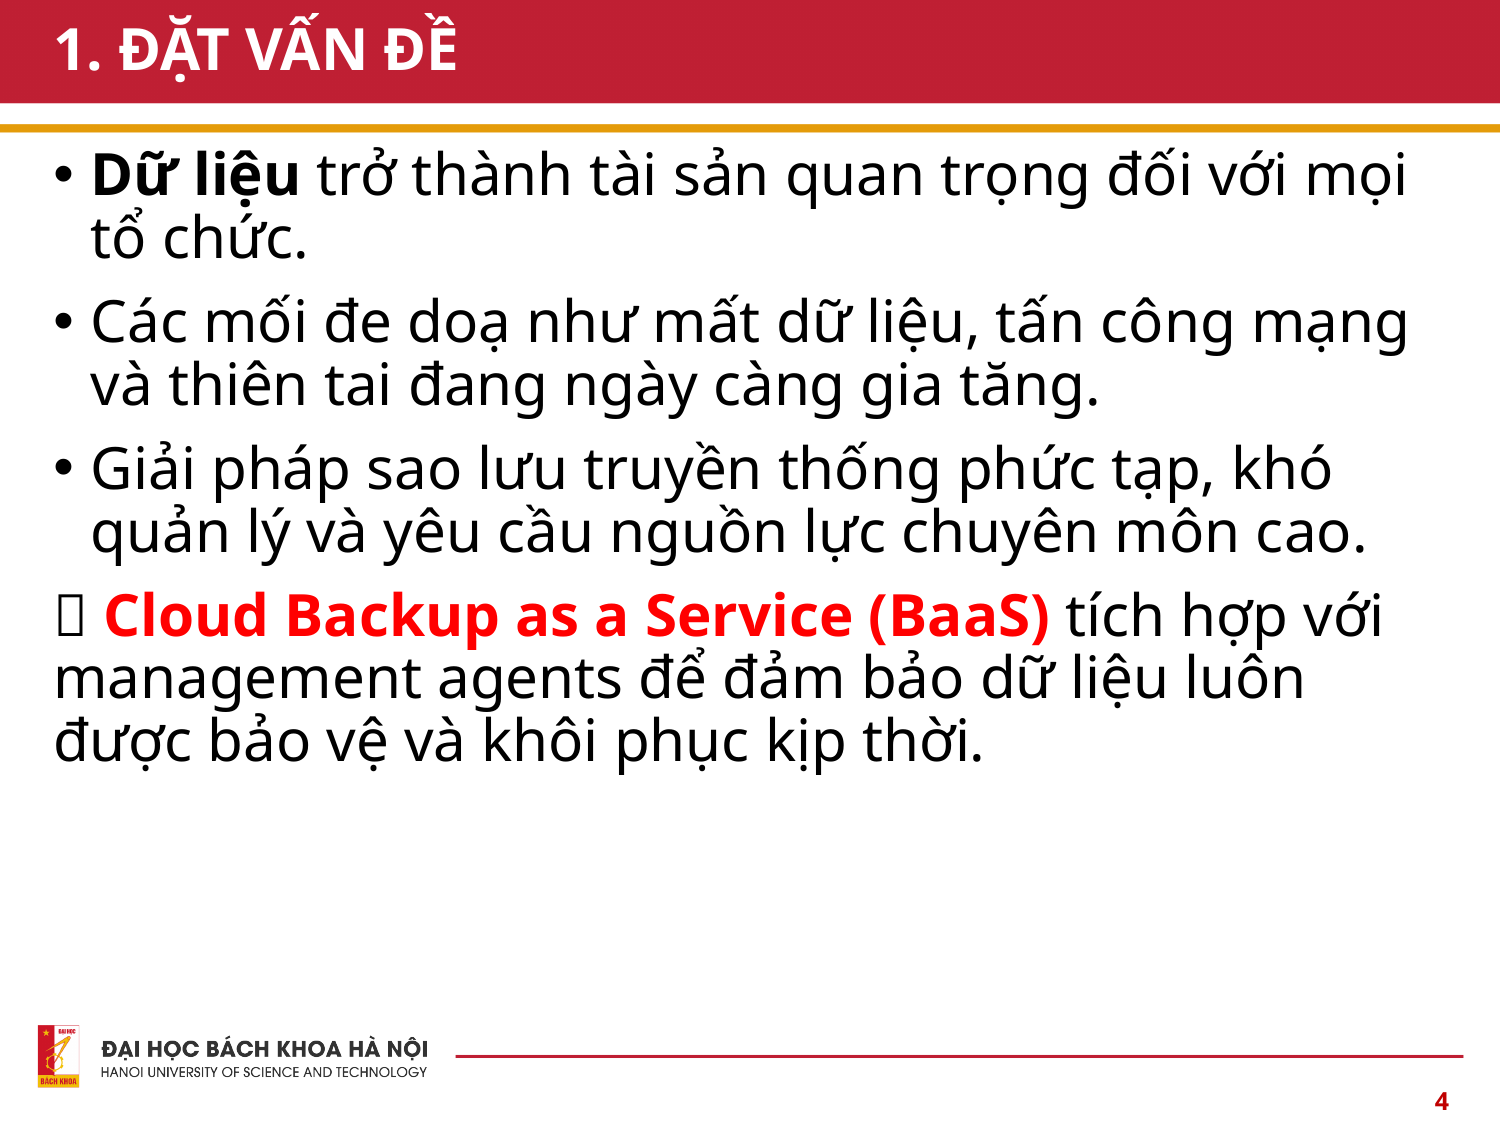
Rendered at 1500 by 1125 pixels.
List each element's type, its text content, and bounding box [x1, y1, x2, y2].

title 1. ĐẶT VẤN ĐỀ [38, 12, 1462, 87]
list Dữ liệu trở thành tài sản quan trọng đối với mọi tổ chức. Các mối đe doạ như mất dữ liệu, tấn công mạng và thiên tai đang ngày càng gia tăng. Giải pháp sao lưu truyền thống phức tạp, khó quản lý và yêu cầu nguồn lực chuyên môn cao.  Cloud Backup as a Service (BaaS) tích hợp với management agents để đảm bảo dữ liệu luôn được bảo vệ và khôi phục kịp thời. [38, 138, 1462, 1008]
slide_number 4 [1126, 1078, 1464, 1125]
picture [0, 0, 1500, 1125]
